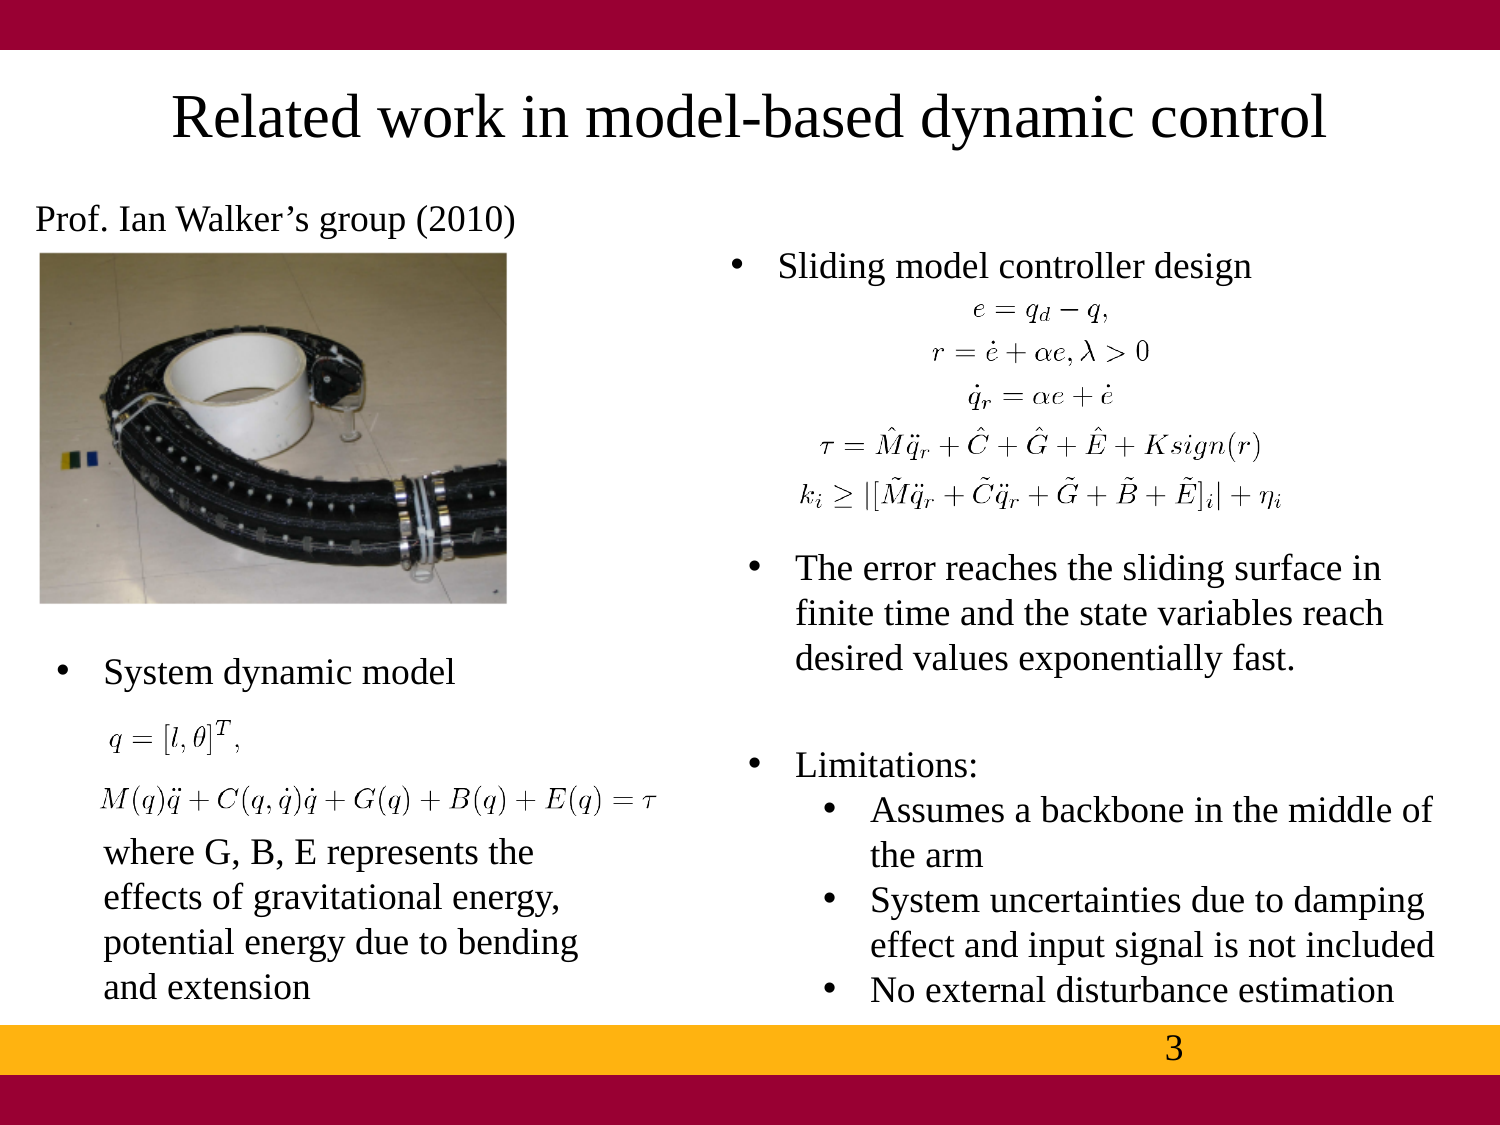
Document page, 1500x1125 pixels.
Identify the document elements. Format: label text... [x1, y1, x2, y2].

text_box Limitations: Assumes a backbone in the middle of the arm System uncertainties due to damping effect and input signal is not included No external disturbance estimation [733, 732, 1481, 1063]
picture [39, 246, 518, 615]
text_box Prof. Ian Walker’s group (2010) [20, 186, 558, 247]
picture [800, 304, 1281, 511]
slide_number 3 [1149, 1015, 1500, 1076]
text_box The error reaches the sliding surface in finite time and the state variables reach desired values exponentially fast. [733, 535, 1421, 686]
picture [98, 784, 657, 816]
picture [109, 720, 240, 755]
text_box System dynamic model where G, B, E represents the effects of gravitational energy, potential energy due to bending and extension [41, 639, 657, 1060]
text_box Sliding model controller design [715, 233, 1331, 294]
title Related work in model-based dynamic control [0, 49, 1500, 176]
